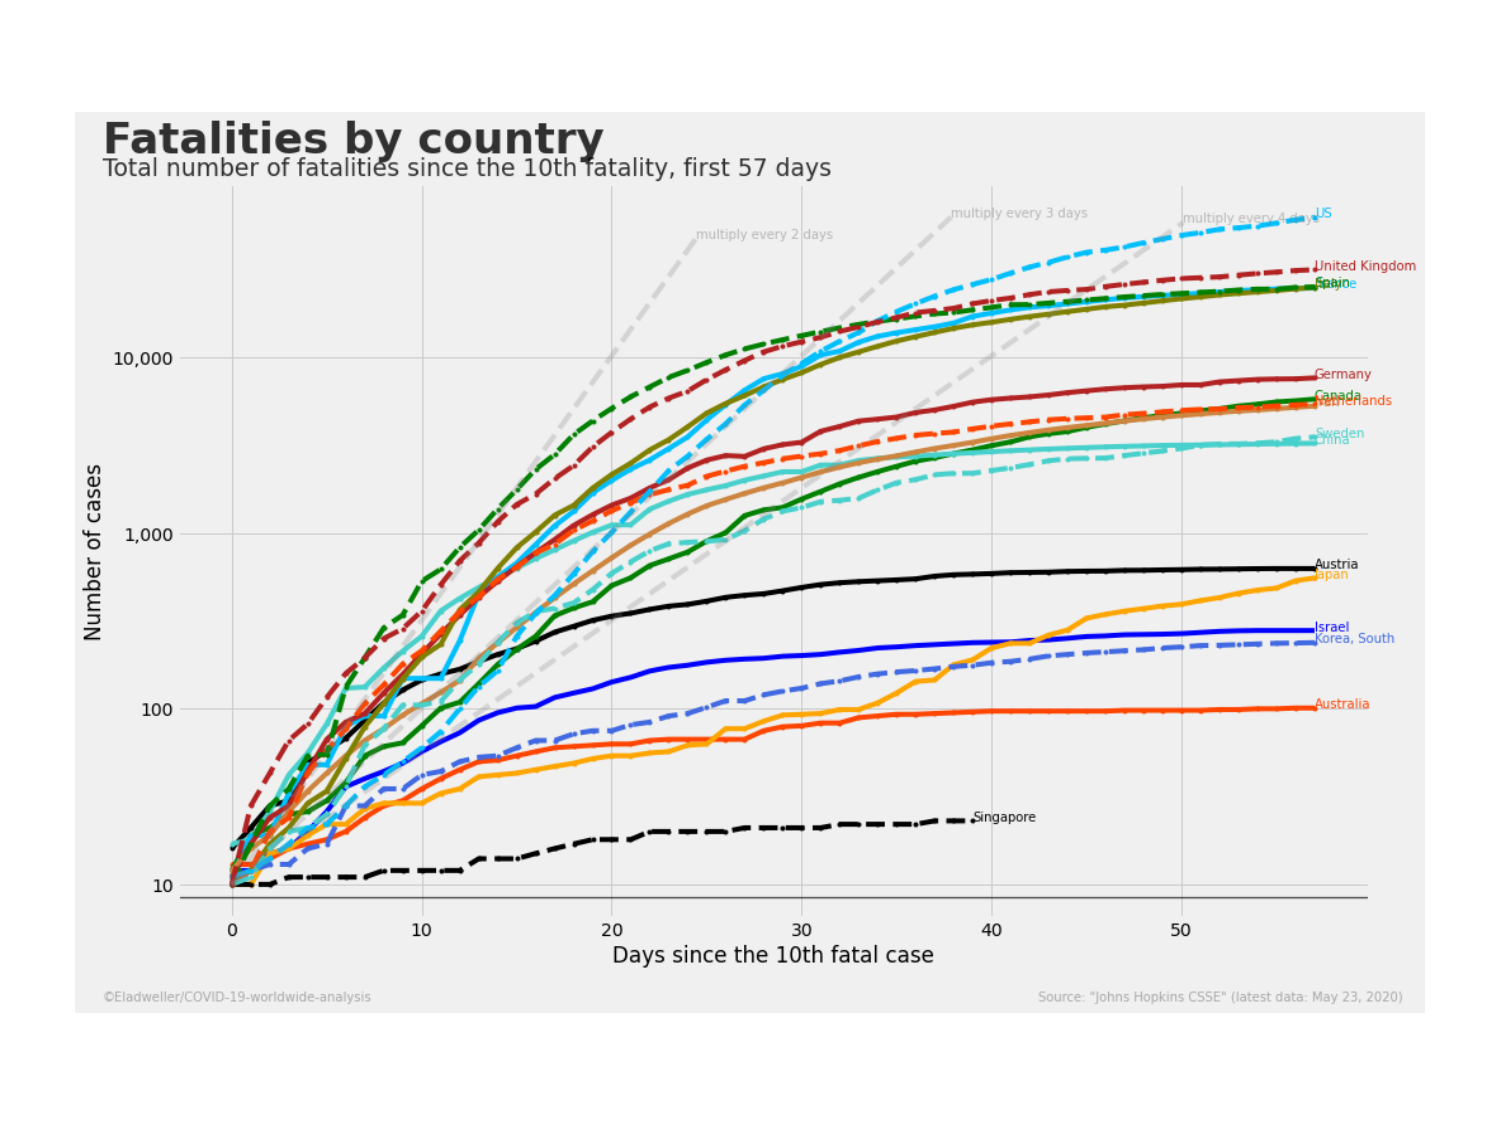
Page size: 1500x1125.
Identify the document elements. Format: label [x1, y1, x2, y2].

picture [74, 112, 1426, 1013]
